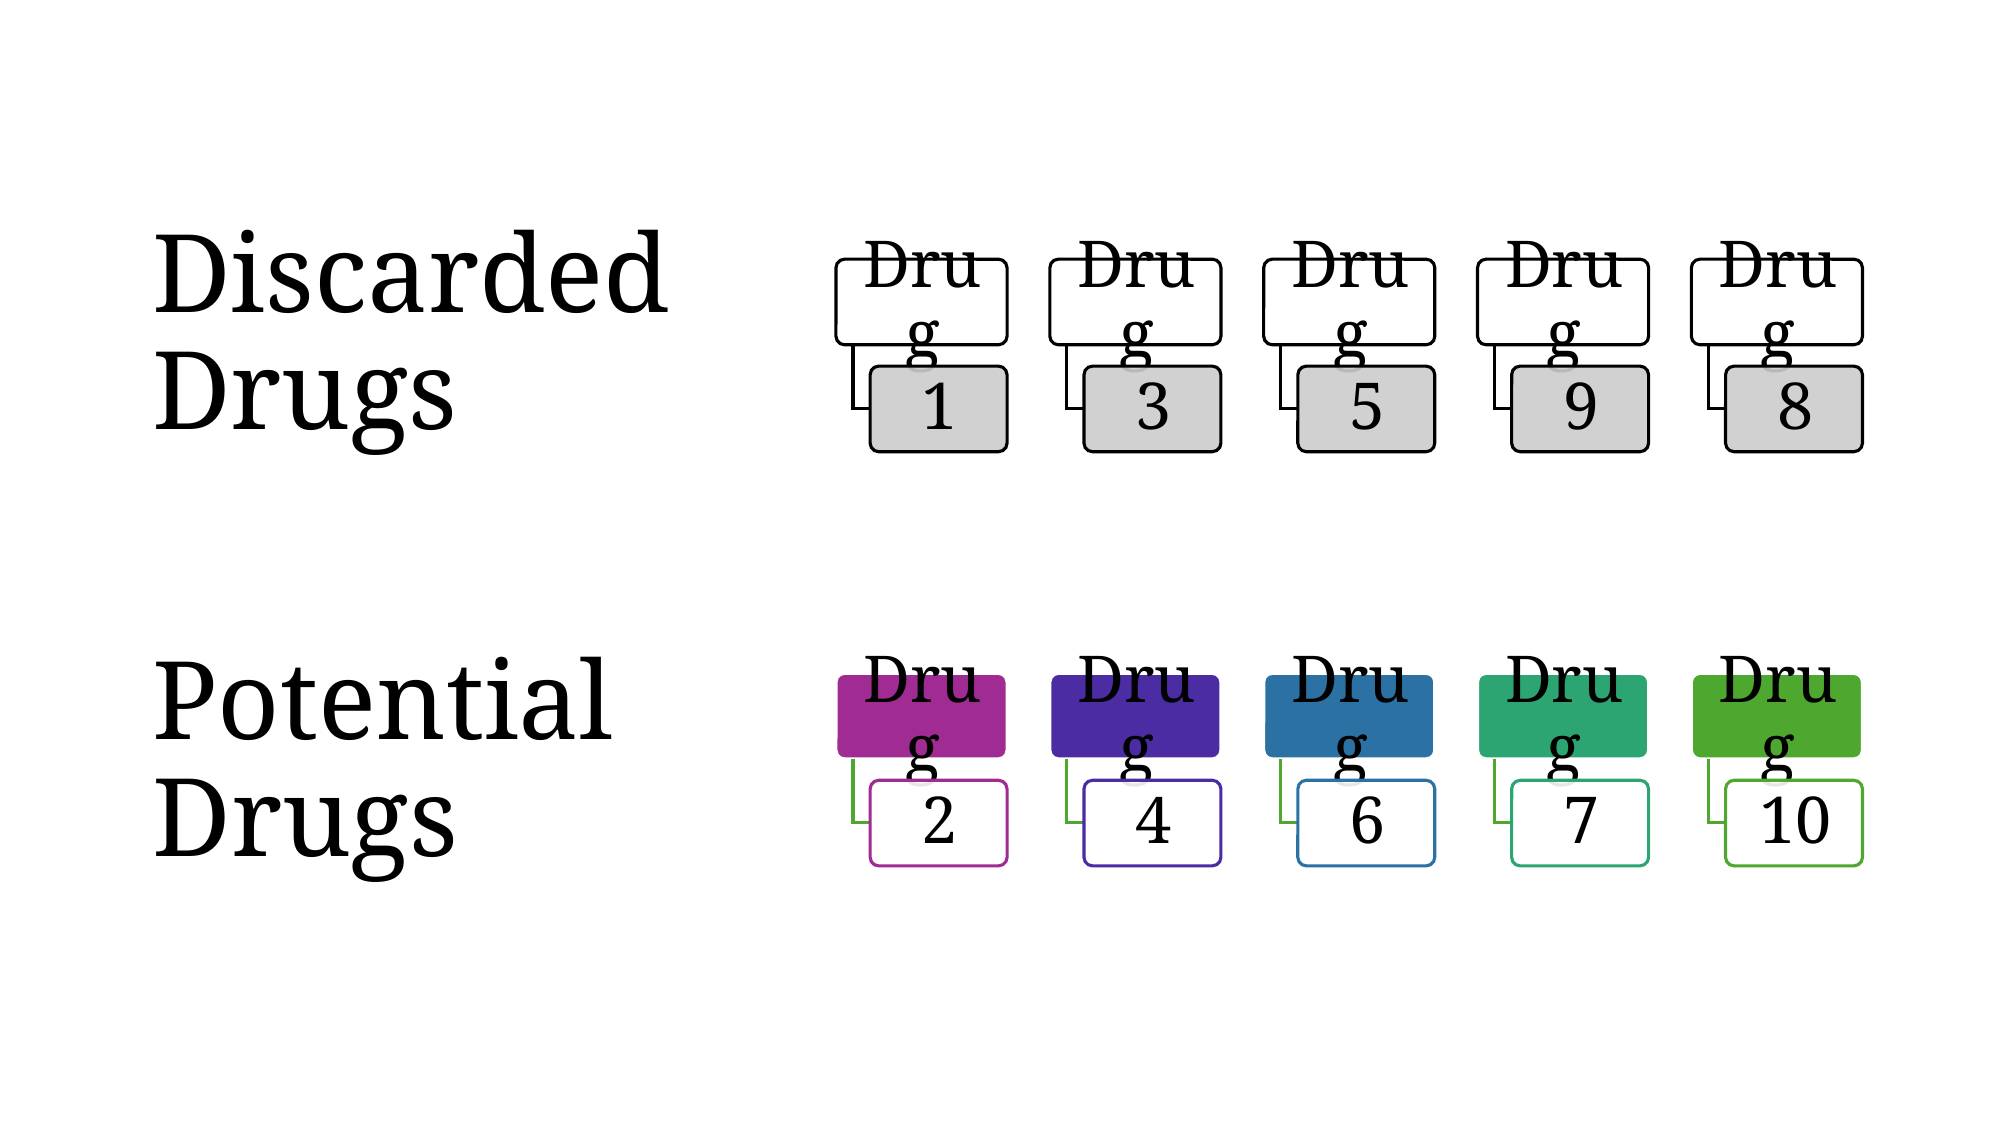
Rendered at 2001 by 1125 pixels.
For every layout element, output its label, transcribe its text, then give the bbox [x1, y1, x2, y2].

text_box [834, 61, 1864, 650]
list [834, 650, 1864, 1064]
text_box Discarded Drugs [137, 38, 691, 633]
title Potential Drugs [137, 633, 691, 1060]
